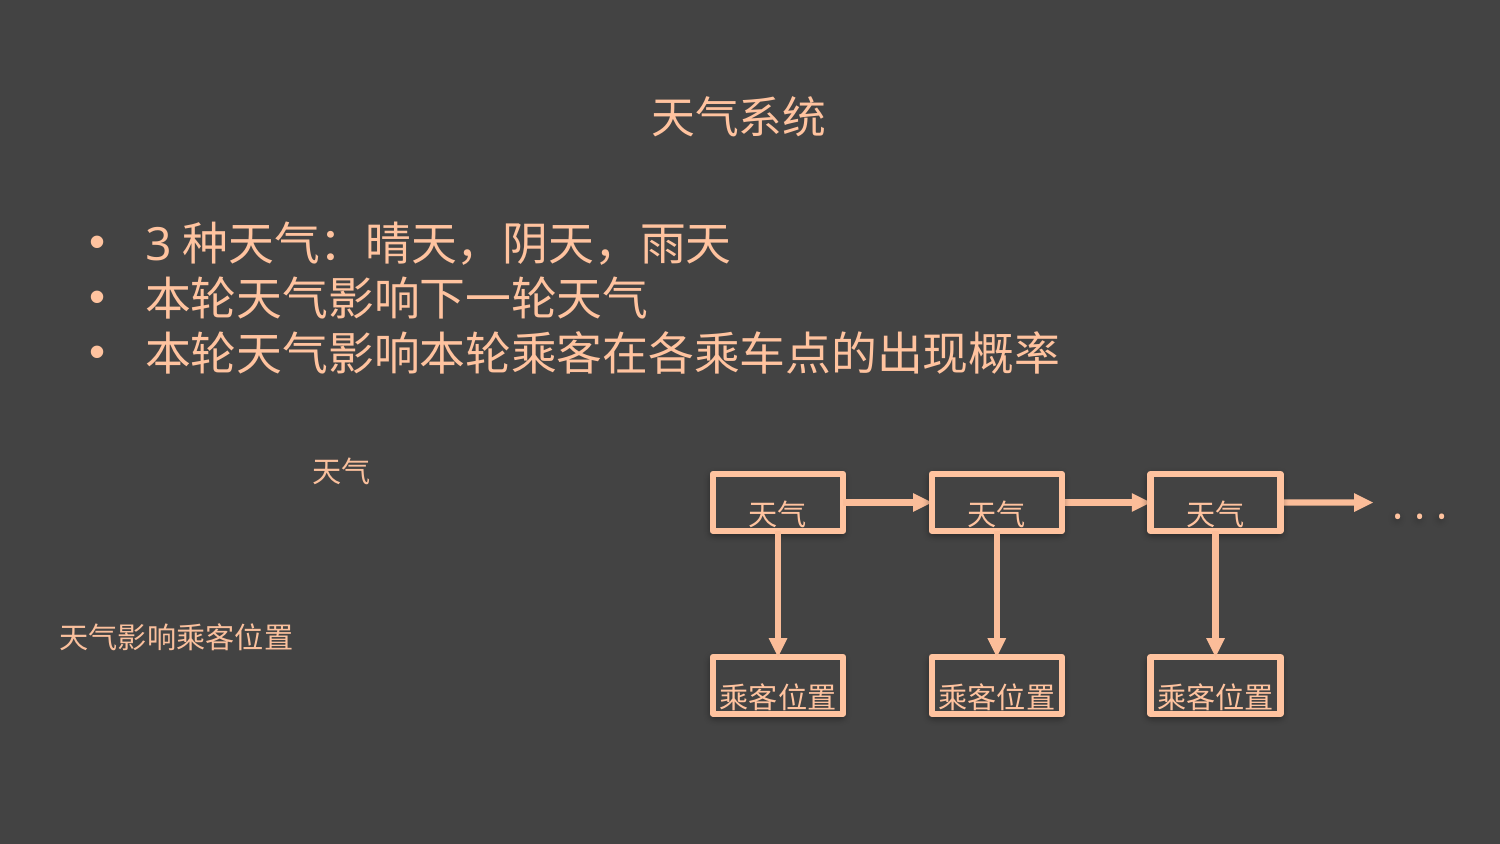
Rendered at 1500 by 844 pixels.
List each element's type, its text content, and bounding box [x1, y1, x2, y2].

title 天气系统 [67, 76, 1411, 143]
text_box 乘客位置 [1147, 654, 1284, 717]
text_box 天气 [710, 471, 846, 534]
text_box 3种天气：晴天，阴天，雨天 本轮天气影响下一轮天气 本轮天气影响本轮乘客在各乘车点的出现概率 [89, 247, 1163, 380]
text_box 天气 [929, 471, 1065, 534]
text_box · · · [1369, 464, 1471, 541]
text_box 乘客位置 [929, 654, 1065, 717]
text_box 天气 [1147, 471, 1284, 534]
text_box 乘客位置 [710, 654, 846, 717]
